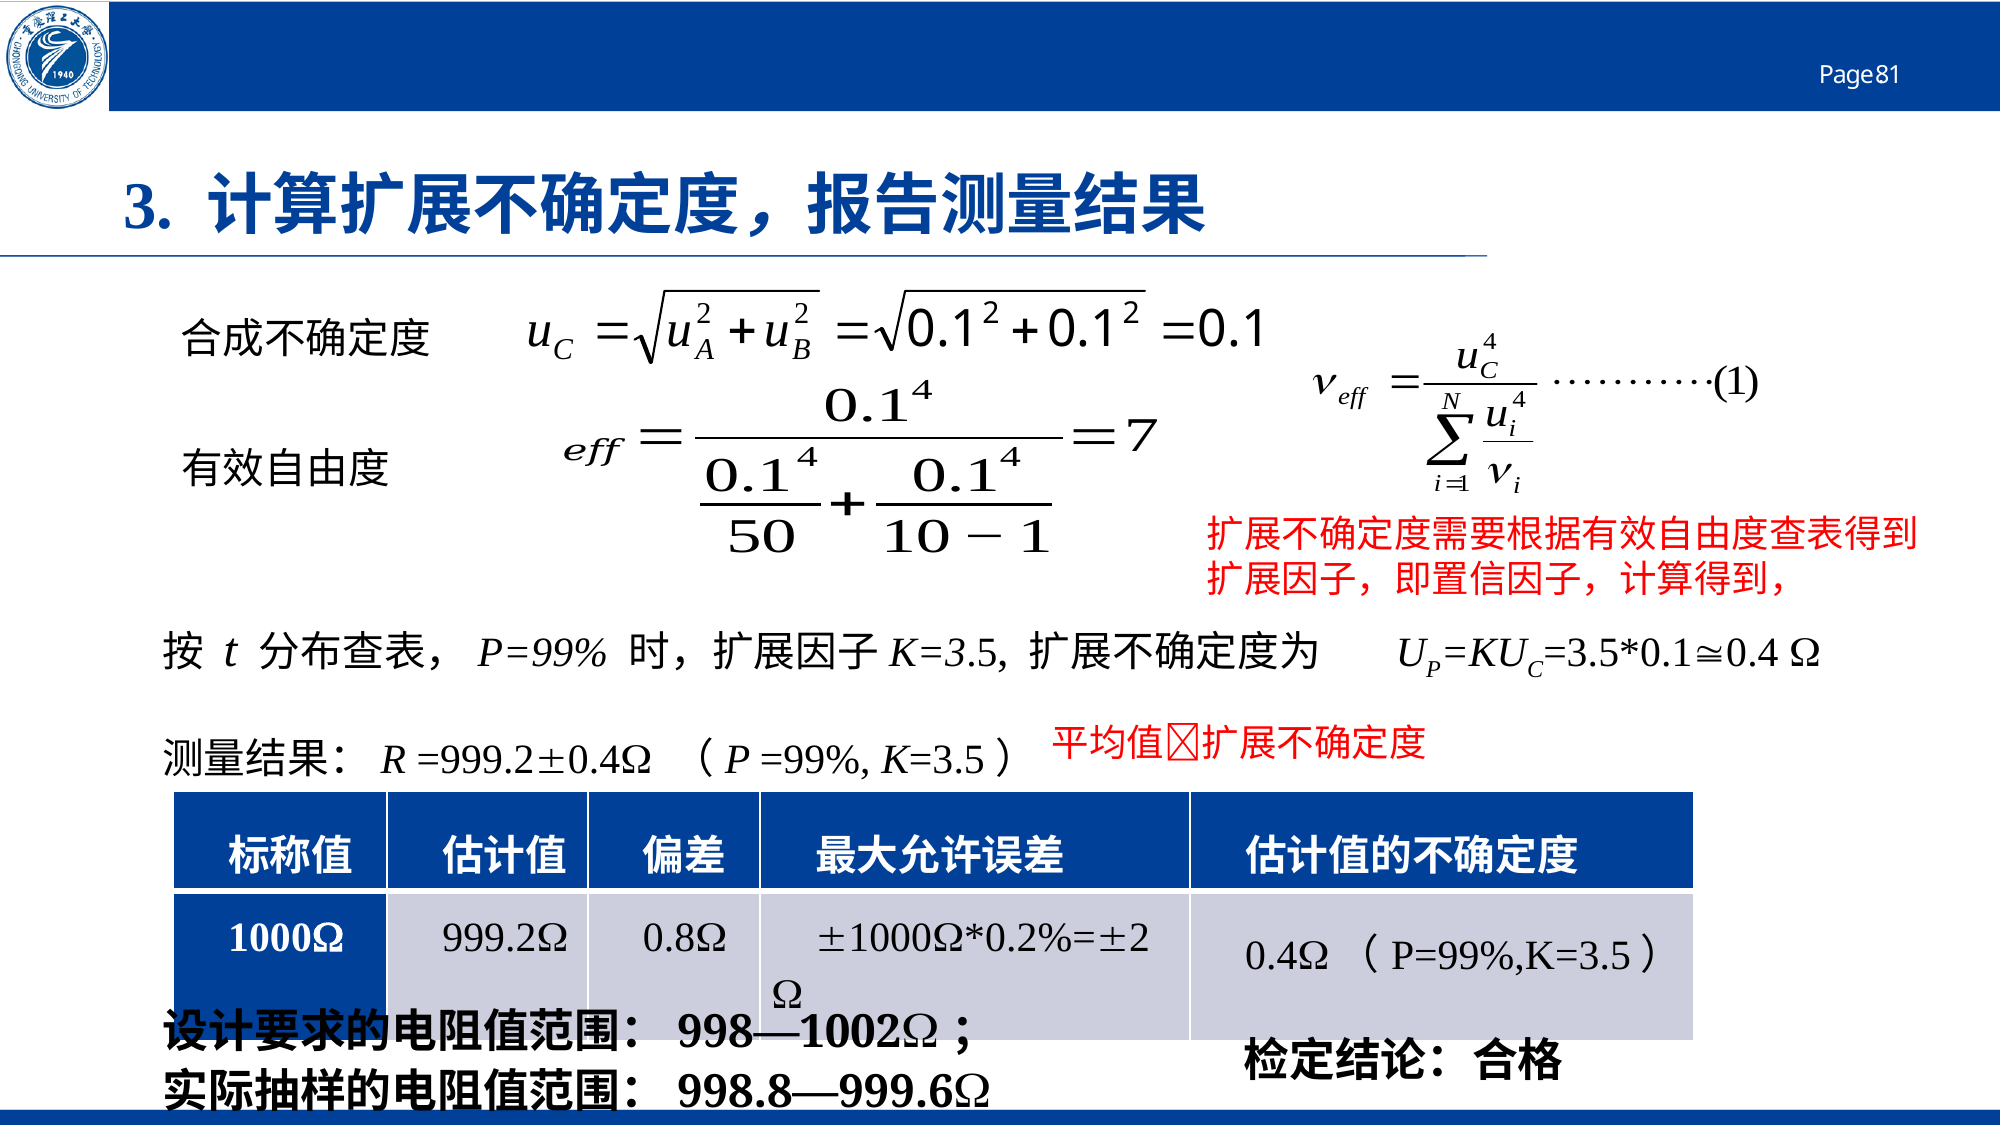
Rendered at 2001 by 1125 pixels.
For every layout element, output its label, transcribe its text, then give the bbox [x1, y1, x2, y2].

text_box 设计要求的电阻值范围：998—1002； 实际抽样的电阻值范围：998.8—999.6 [148, 990, 1037, 1125]
table_header 标称值 [174, 792, 386, 888]
text_box 合成不确定度 [165, 304, 520, 369]
table_header 最大允许误差 [761, 792, 1189, 888]
text_box 扩展不确定度需要根据有效自由度查表得到扩展因子，即置信因子，计算得到， [1191, 502, 1969, 608]
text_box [1308, 321, 1770, 502]
table_cell 0.4（P=99%,K=3.5） [1191, 894, 1693, 1040]
text_box 检定结论：合格 [1228, 1023, 1658, 1093]
table_header 估计值的不确定度 [1191, 792, 1693, 888]
table_cell 1000 [174, 894, 386, 990]
table_header 偏差 [589, 792, 759, 888]
table_header 估计值 [388, 792, 587, 888]
table_cell 0.8 [589, 894, 759, 990]
text_box 有效自由度 [166, 434, 521, 500]
table_cell 999.2 [388, 894, 587, 990]
text_box 平均值扩展不确定度 [1036, 711, 1484, 771]
title 3. 计算扩展不确定度，报告测量结果 [108, 160, 1940, 255]
text_box 按 t 分布查表，P=99% 时，扩展因子K=3.5, 扩展不确定度为 UP=KUC=3.5*0.10.4  测量结果：R =999.20.4 （P =99%, K=3.5） [147, 617, 1853, 890]
table_cell 1000*0.2%=2 [761, 894, 1189, 1040]
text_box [520, 277, 1280, 373]
picture [0, 2, 109, 112]
